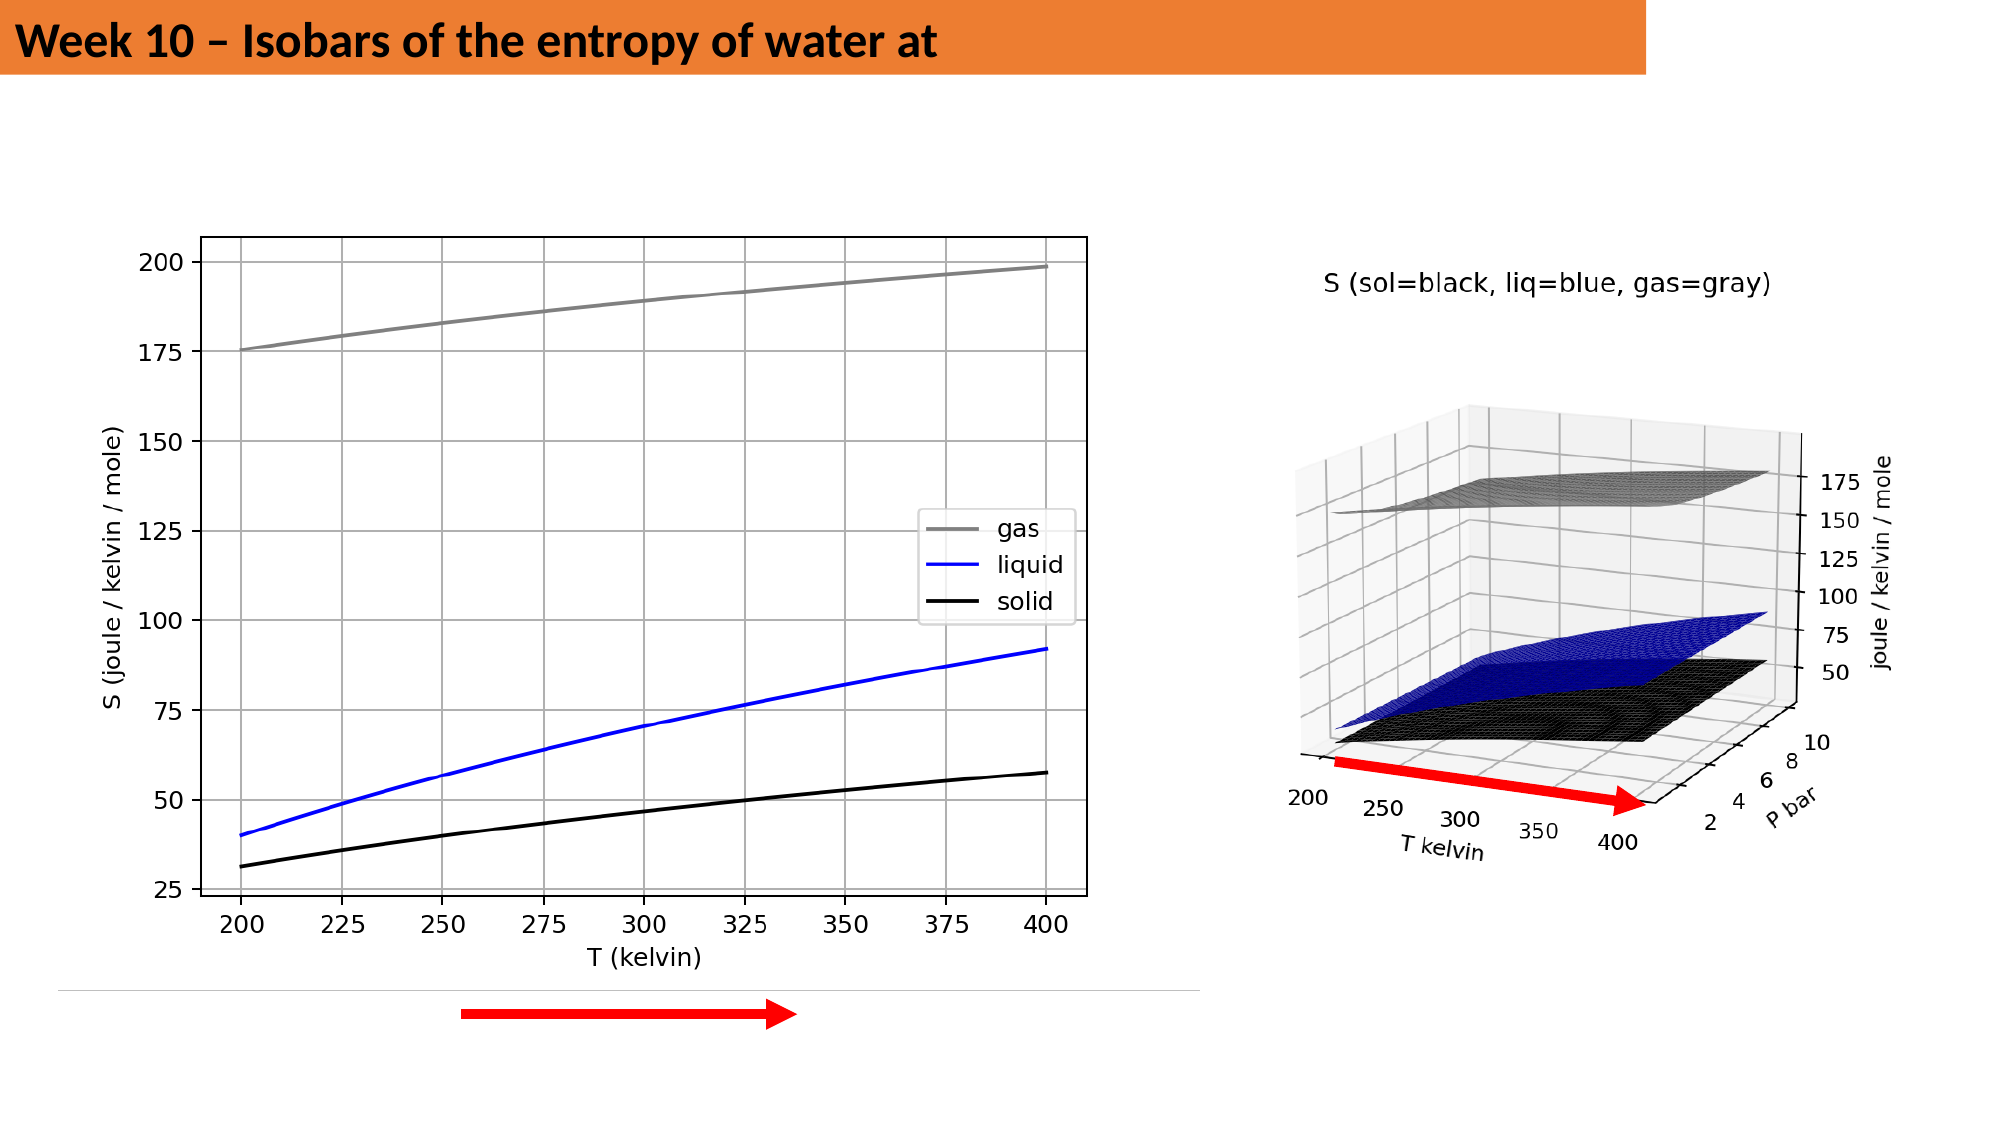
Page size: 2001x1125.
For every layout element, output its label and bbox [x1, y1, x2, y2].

text_box [1266, 247, 1914, 878]
picture [58, 134, 1200, 991]
